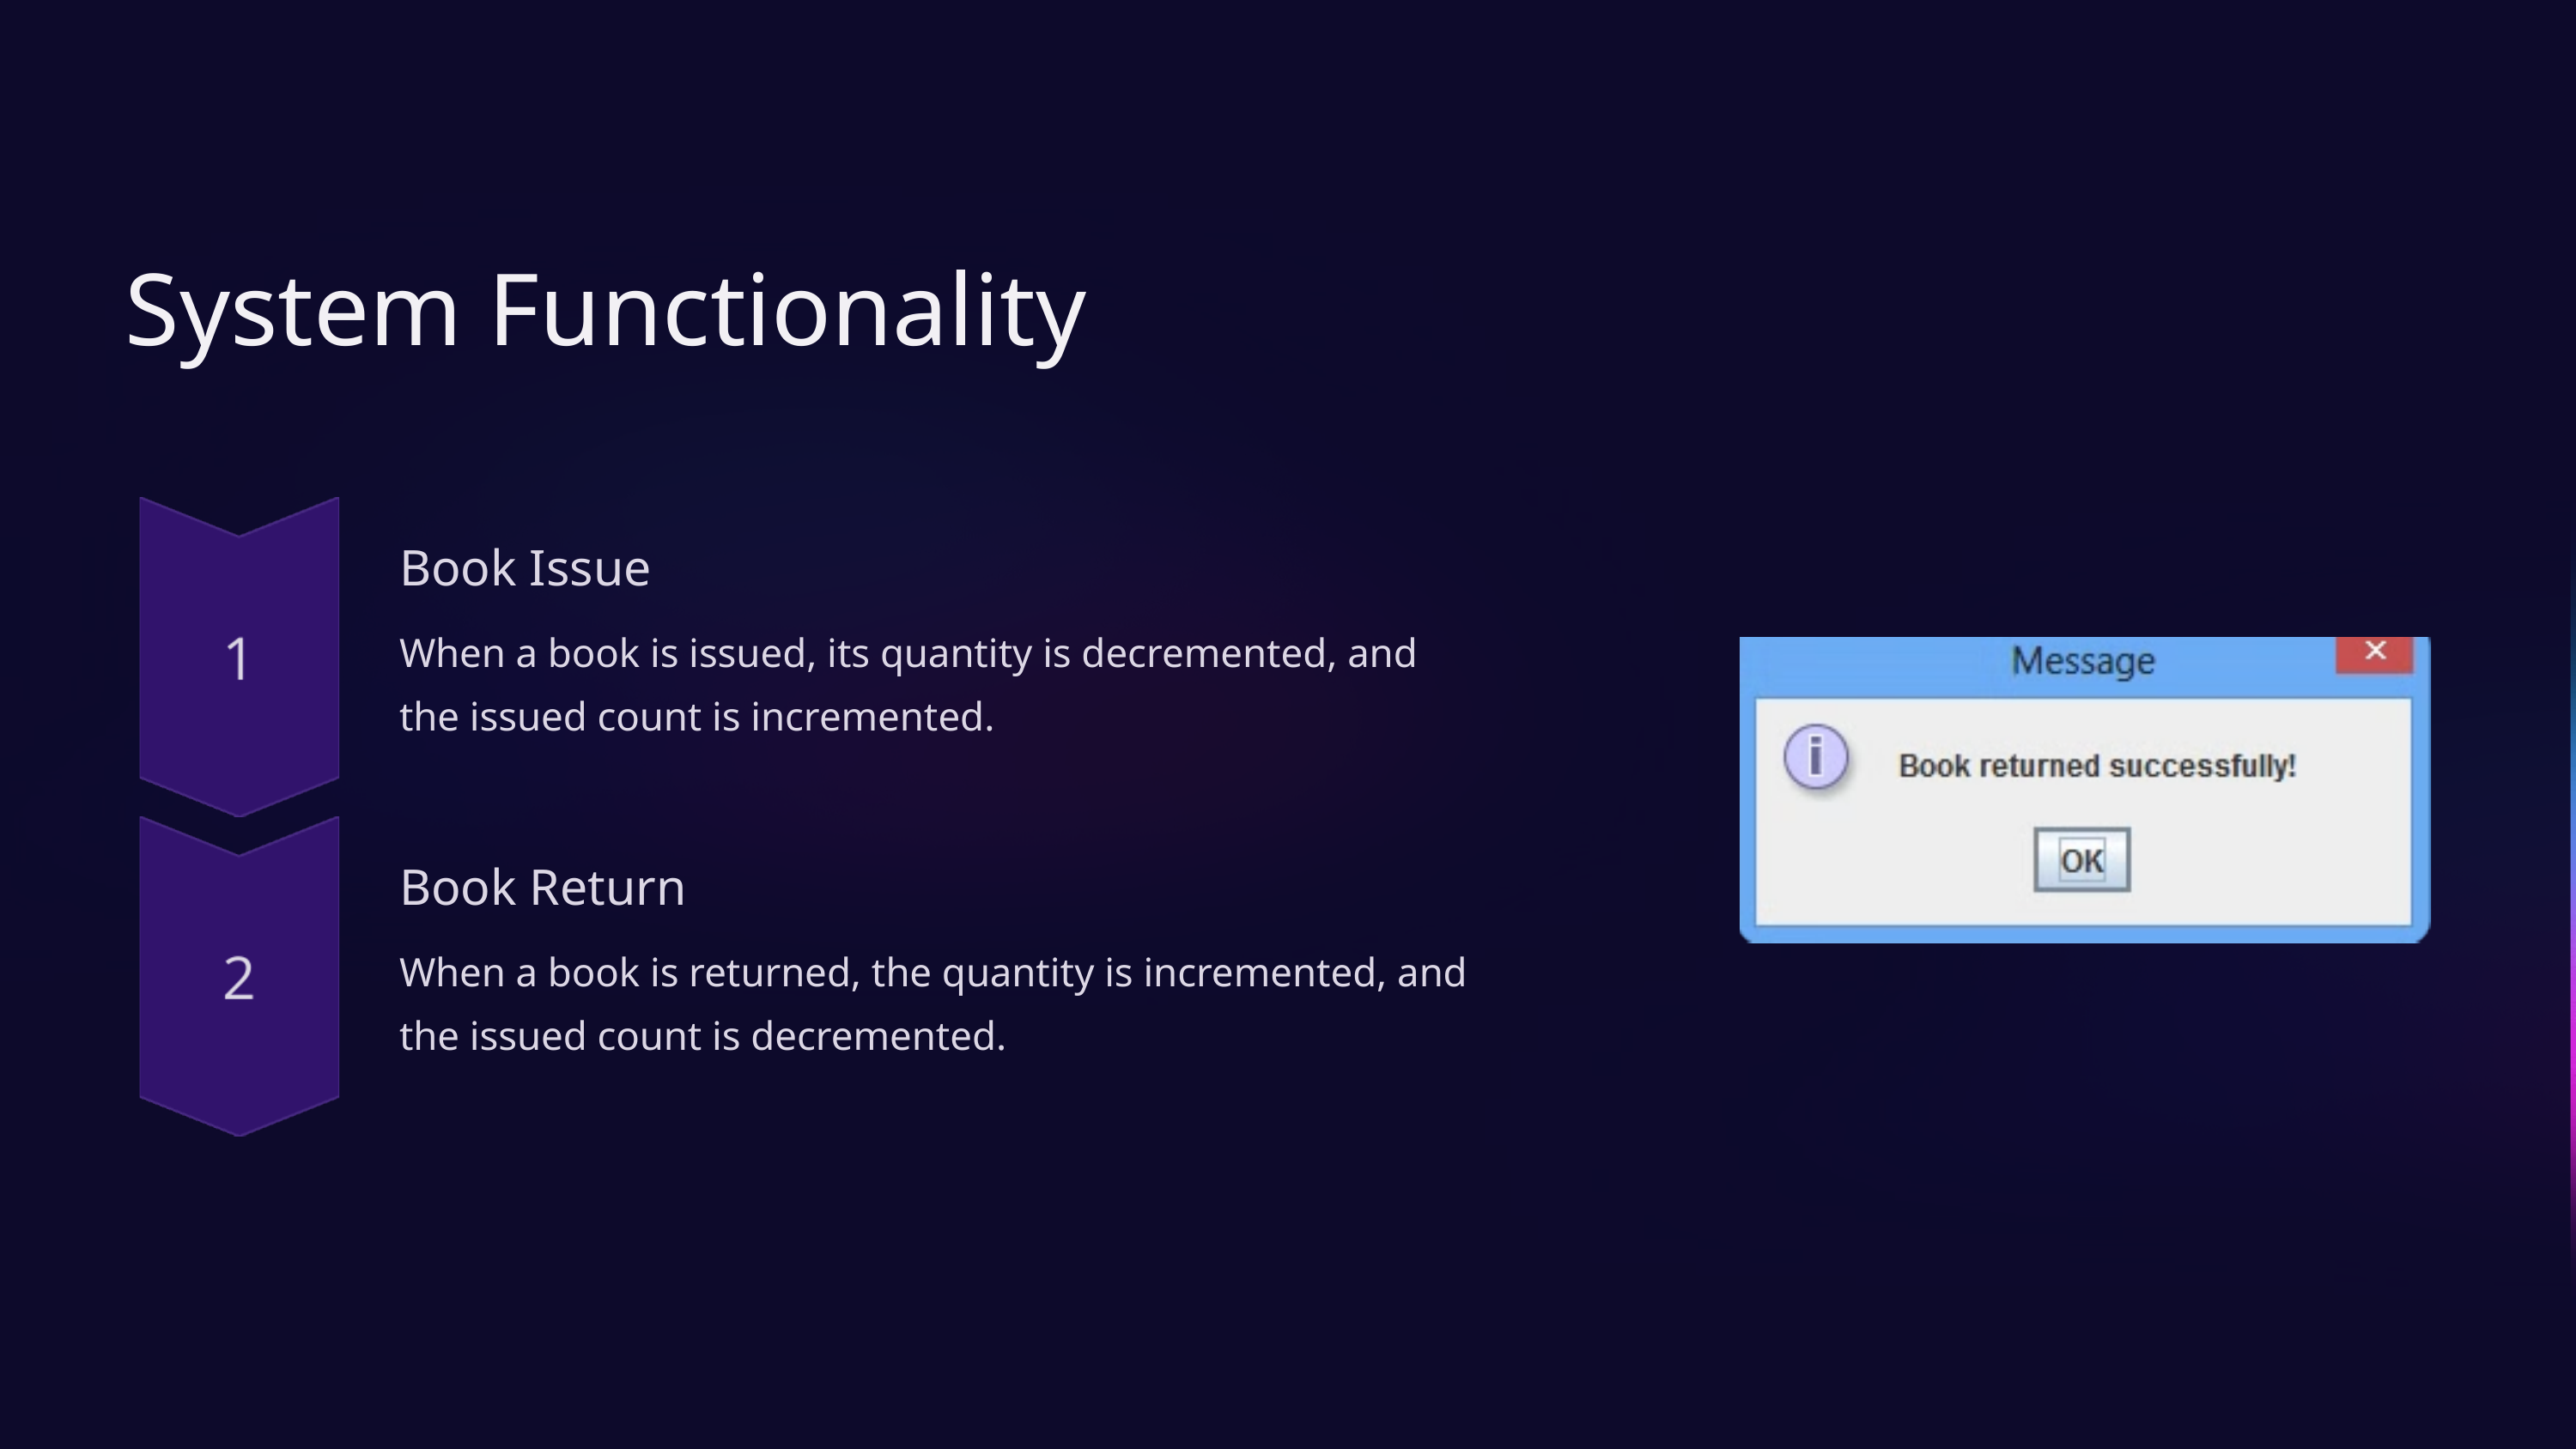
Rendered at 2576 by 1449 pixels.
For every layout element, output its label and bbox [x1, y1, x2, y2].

text_box [0, 0, 2571, 1449]
text_box [2573, 0, 2576, 1449]
